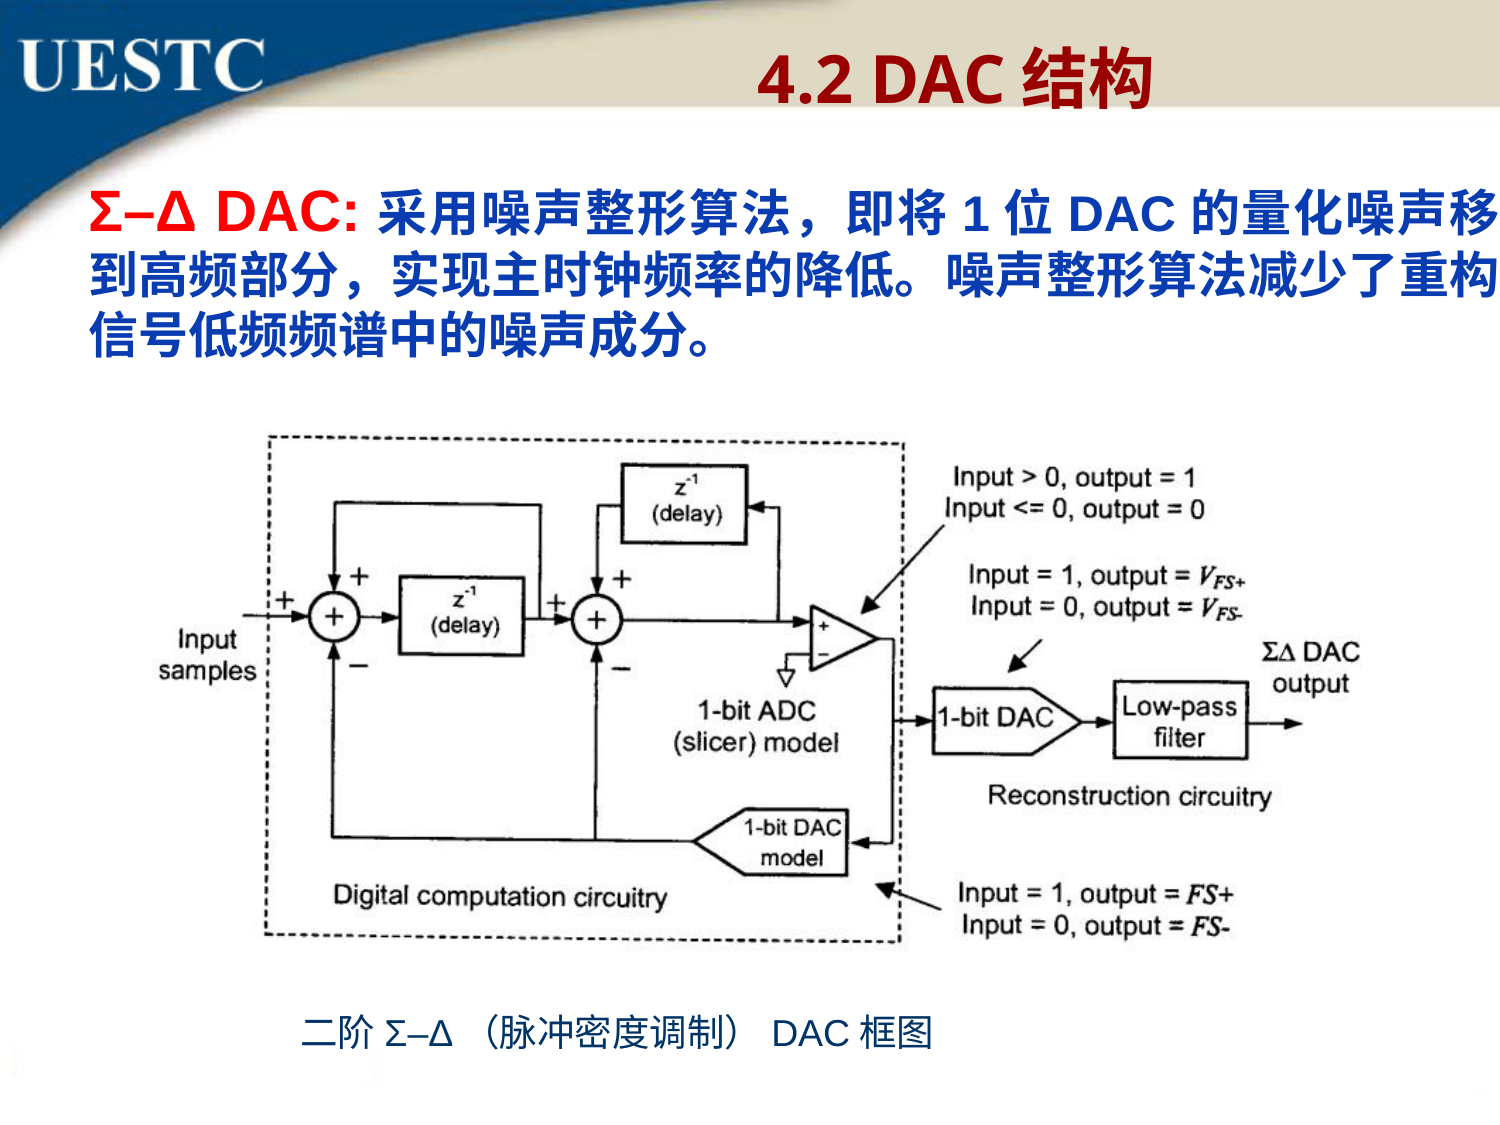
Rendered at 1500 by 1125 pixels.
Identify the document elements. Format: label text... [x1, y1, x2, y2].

list Σ–Δ DAC:采用噪声整形算法，即将1位DAC的量化噪声移到高频部分，实现主时钟频率的降低。噪声整形算法减少了重构信号低频频谱中的噪声成分。 [88, 173, 1500, 410]
text_box 4.2 DAC结构 [413, 12, 1500, 153]
picture [0, 0, 1500, 1125]
text_box 二阶Σ–Δ（脉冲密度调制）DAC框图 [157, 1001, 1431, 1061]
